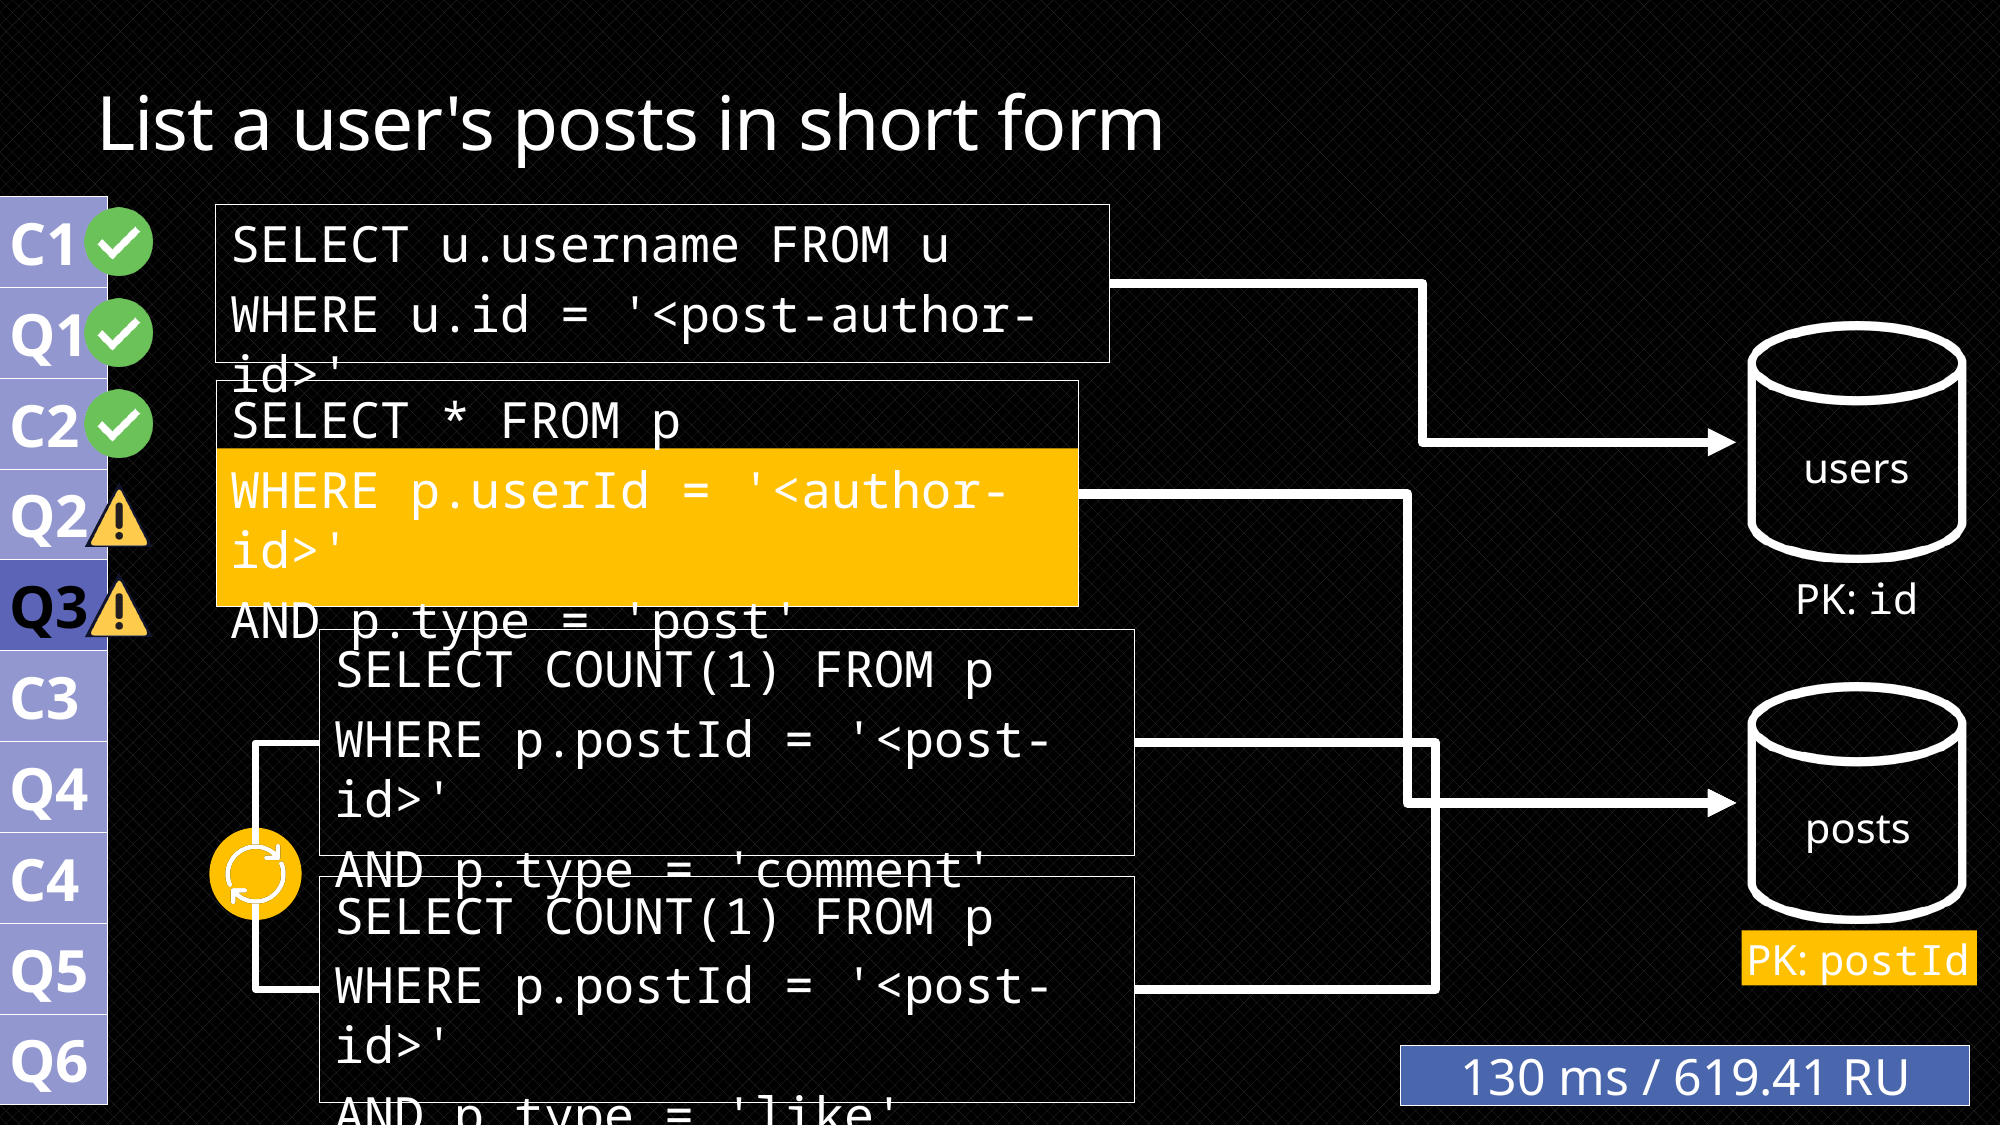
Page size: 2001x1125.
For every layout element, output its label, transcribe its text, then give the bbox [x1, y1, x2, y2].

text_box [84, 207, 154, 276]
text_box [84, 298, 154, 367]
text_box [1134, 802, 1737, 990]
text_box PK: postId [1746, 933, 1970, 984]
text_box [208, 827, 252, 920]
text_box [84, 389, 154, 458]
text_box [1108, 283, 1737, 443]
picture [1737, 682, 1978, 924]
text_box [1078, 493, 1737, 804]
text_box C3 [0, 650, 108, 741]
text_box 130 ms / 619.41 RU [1400, 1045, 1970, 1106]
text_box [84, 572, 154, 638]
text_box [236, 761, 339, 826]
text_box SELECT u.username FROM u WHERE u.id = '<post-author-id>' [215, 204, 1110, 363]
text_box Q1 [0, 287, 108, 378]
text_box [84, 481, 154, 548]
text_box Q5 [0, 923, 108, 1014]
picture [225, 843, 286, 904]
text_box [1741, 929, 1978, 986]
text_box SELECT COUNT(1) FROM p WHERE p.postId = '<post-id>' AND p.type = 'comment' [319, 629, 1134, 856]
text_box SELECT * FROM p WHERE p.userId = '<author-id>' AND p.type = 'post' [216, 380, 1079, 607]
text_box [244, 914, 331, 979]
picture [1735, 321, 1978, 563]
text_box [259, 827, 303, 914]
title List a user's posts in short form [96, 75, 1904, 166]
text_box C4 [0, 833, 108, 923]
text_box PK: id [1795, 572, 1918, 623]
text_box SELECT COUNT(1) FROM p WHERE p.postId = '<post-id>' AND p.type = 'like' [319, 876, 1135, 1103]
text_box Q2 [0, 469, 108, 559]
text_box Q3 [0, 559, 108, 650]
text_box C2 [0, 378, 108, 469]
text_box Q4 [0, 741, 108, 833]
text_box Q6 [0, 1014, 108, 1105]
text_box C1 [0, 196, 108, 287]
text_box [1134, 742, 1737, 802]
